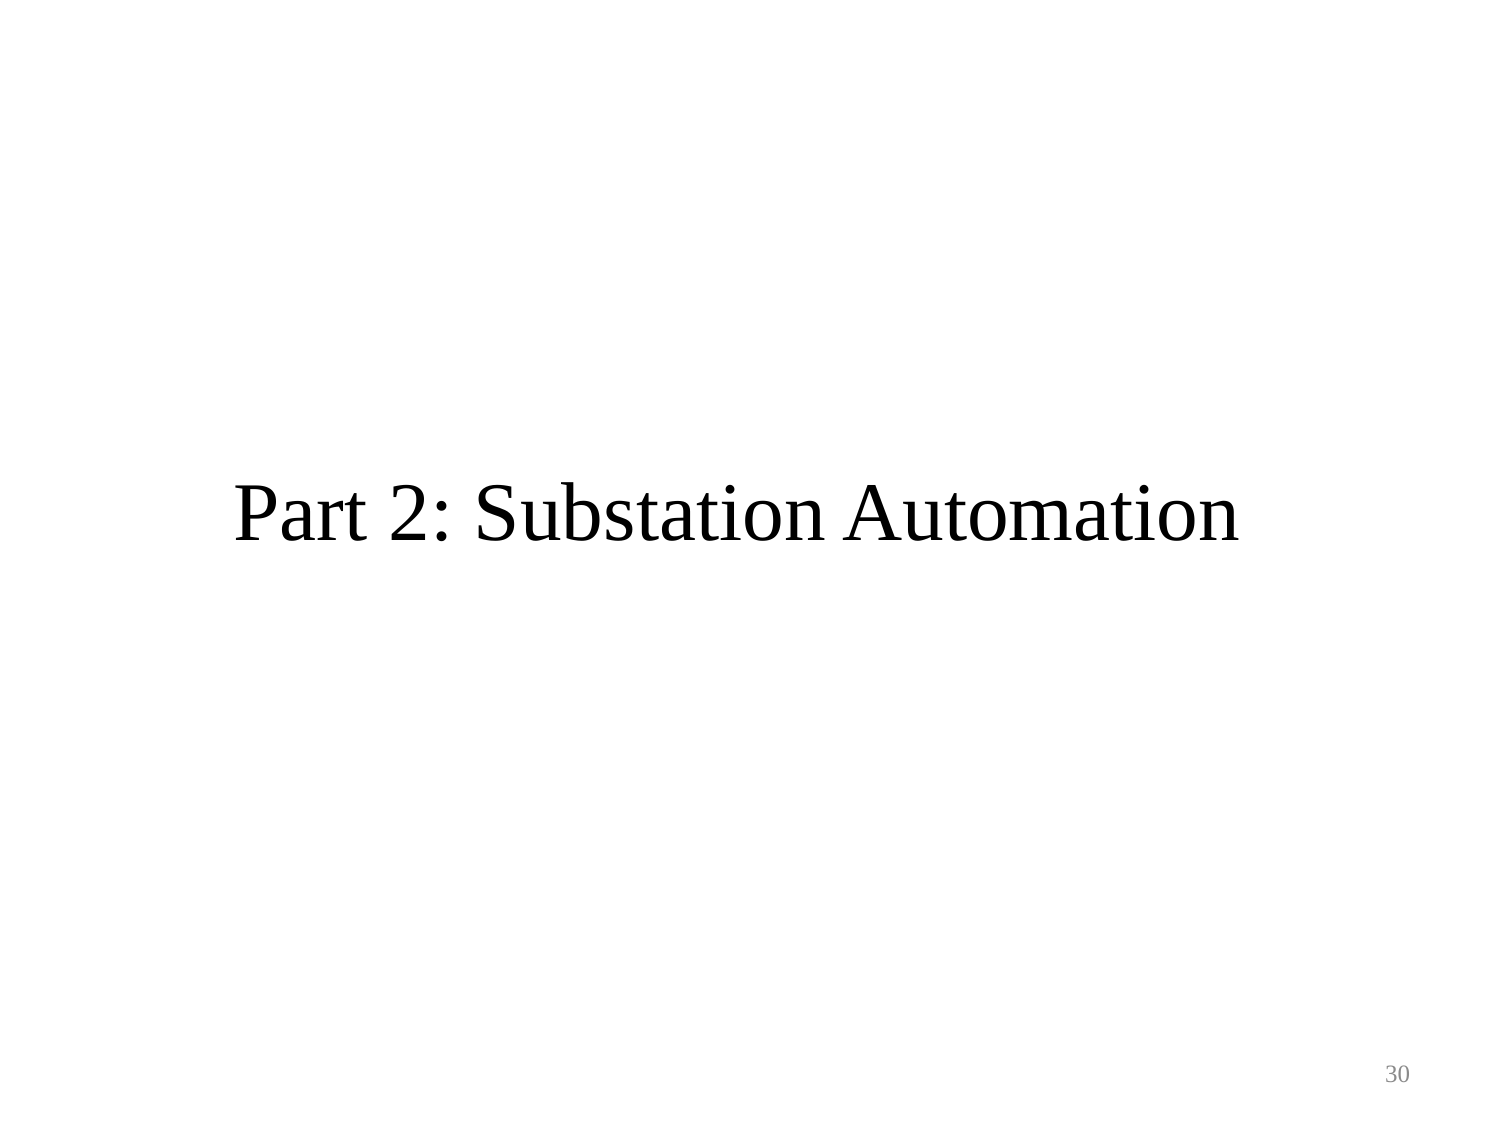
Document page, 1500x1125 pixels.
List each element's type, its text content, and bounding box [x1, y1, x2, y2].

slide_number 30 [1074, 1042, 1425, 1103]
list Part 2: Substation Automation [62, 450, 1413, 650]
